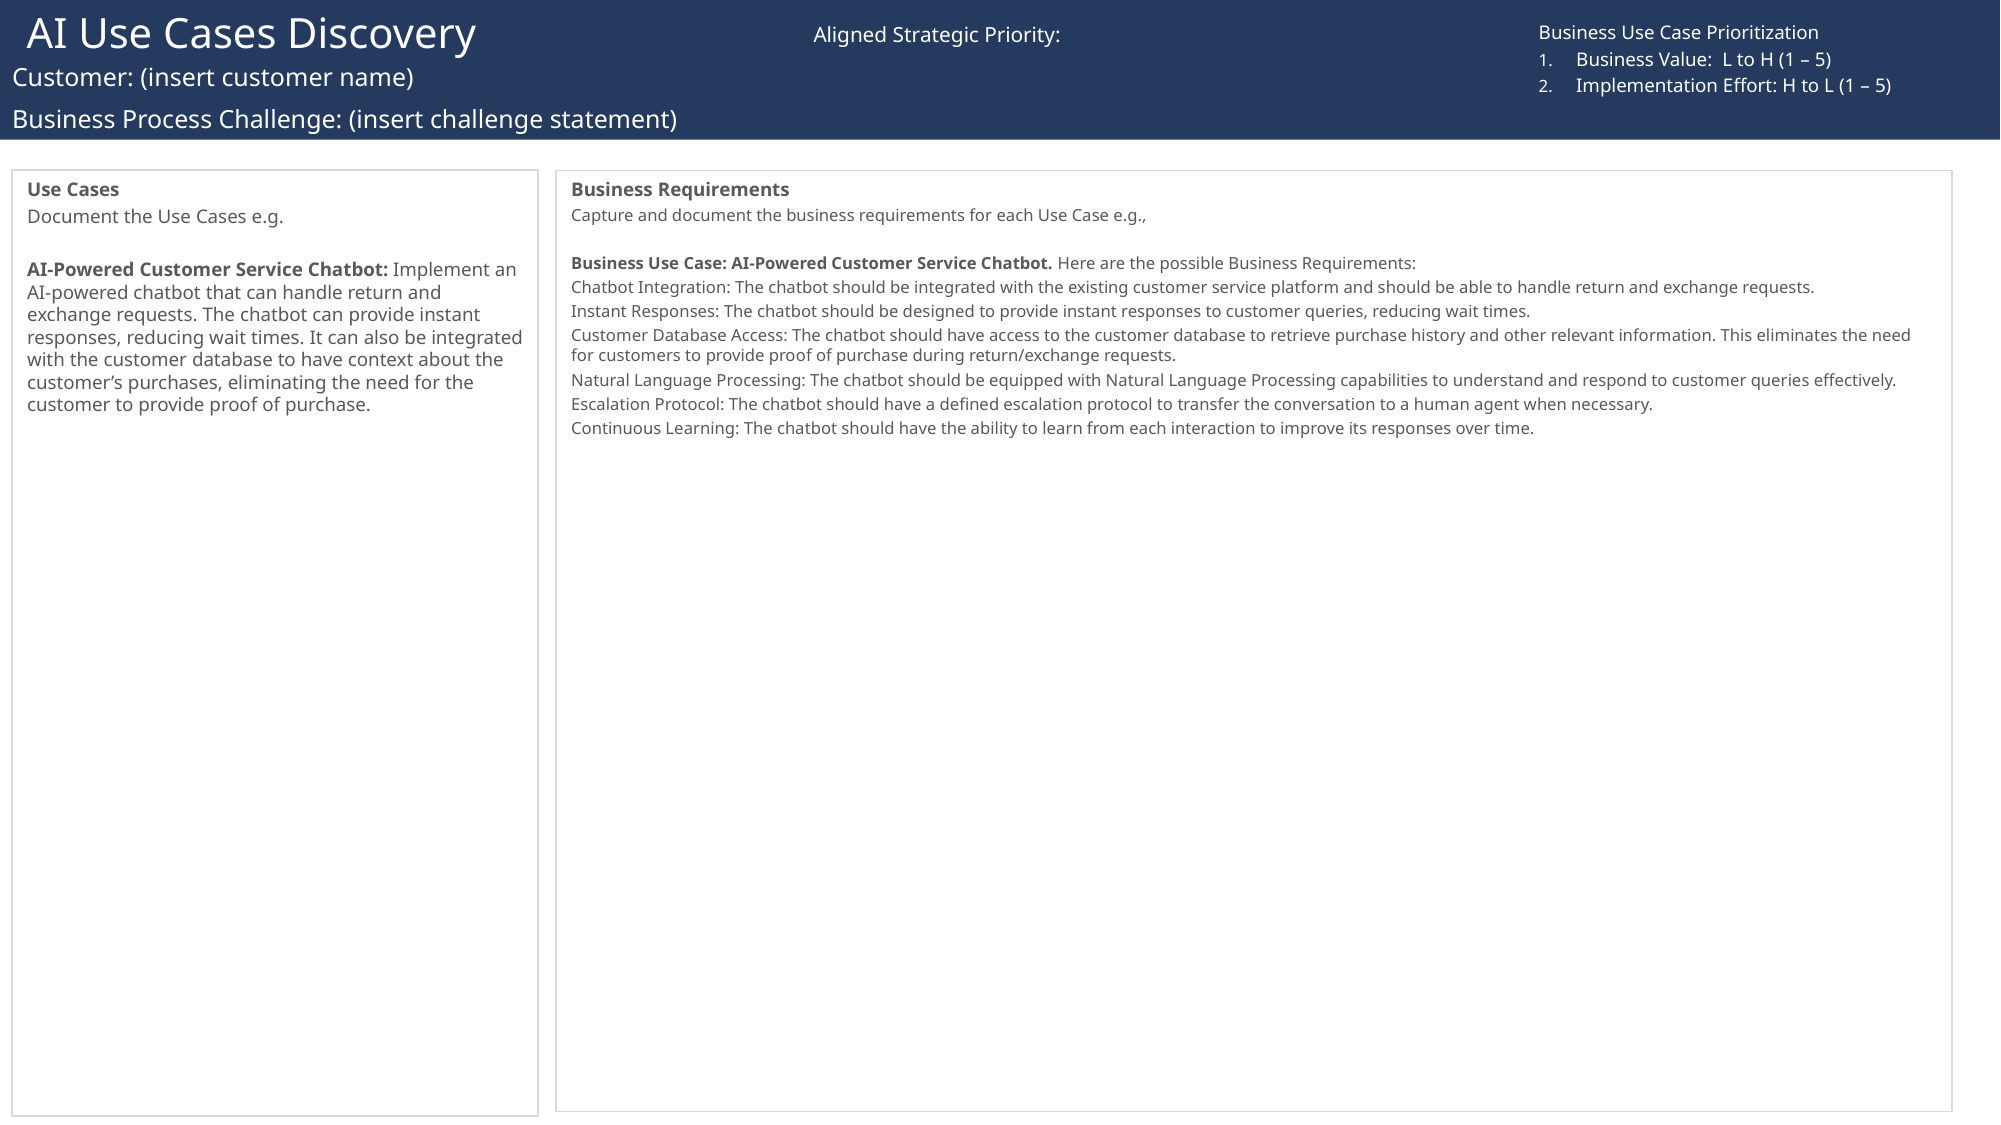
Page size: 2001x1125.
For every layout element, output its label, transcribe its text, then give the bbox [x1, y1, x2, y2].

text_box Aligned Strategic Priority: [813, 21, 1502, 83]
text_box Customer: (insert customer name) [11, 61, 641, 92]
text_box [0, 0, 2000, 140]
text_box Business Process Challenge: (insert challenge statement) [11, 103, 1462, 134]
text_box Business Use Case Prioritization Business Value: L to H (1 – 5) Implementation Effort: H to L (1 – 5) [1538, 21, 1969, 128]
text_box Use Cases Document the Use Cases e.g. AI-Powered Customer Service Chatbot: Implement an AI-powered chatbot that can handle return and exchange requests. The chatbot can provide instant responses, reducing wait times. It can also be integrated with the customer database to have context about the customer’s purchases, eliminating the need for the customer to provide proof of purchase. [11, 169, 539, 1117]
text_box Business Requirements Capture and document the business requirements for each Use Case e.g., Business Use Case: AI-Powered Customer Service Chatbot. Here are the possible Business Requirements: Chatbot Integration: The chatbot should be integrated with the existing customer service platform and should be able to handle return and exchange requests. Instant Responses: The chatbot should be designed to provide instant responses to customer queries, reducing wait times. Customer Database Access: The chatbot should have access to the customer database to retrieve purchase history and other relevant information. This eliminates the need for customers to provide proof of purchase during return/exchange requests. Natural Language Processing: The chatbot should be equipped with Natural Language Processing capabilities to understand and respond to customer queries effectively. Escalation Protocol: The chatbot should have a defined escalation protocol to transfer the conversation to a human agent when necessary. Continuous Learning: The chatbot should have the ability to learn from each interaction to improve its responses over time. [555, 170, 1953, 1112]
text_box AI Use Cases Discovery [11, 0, 724, 61]
